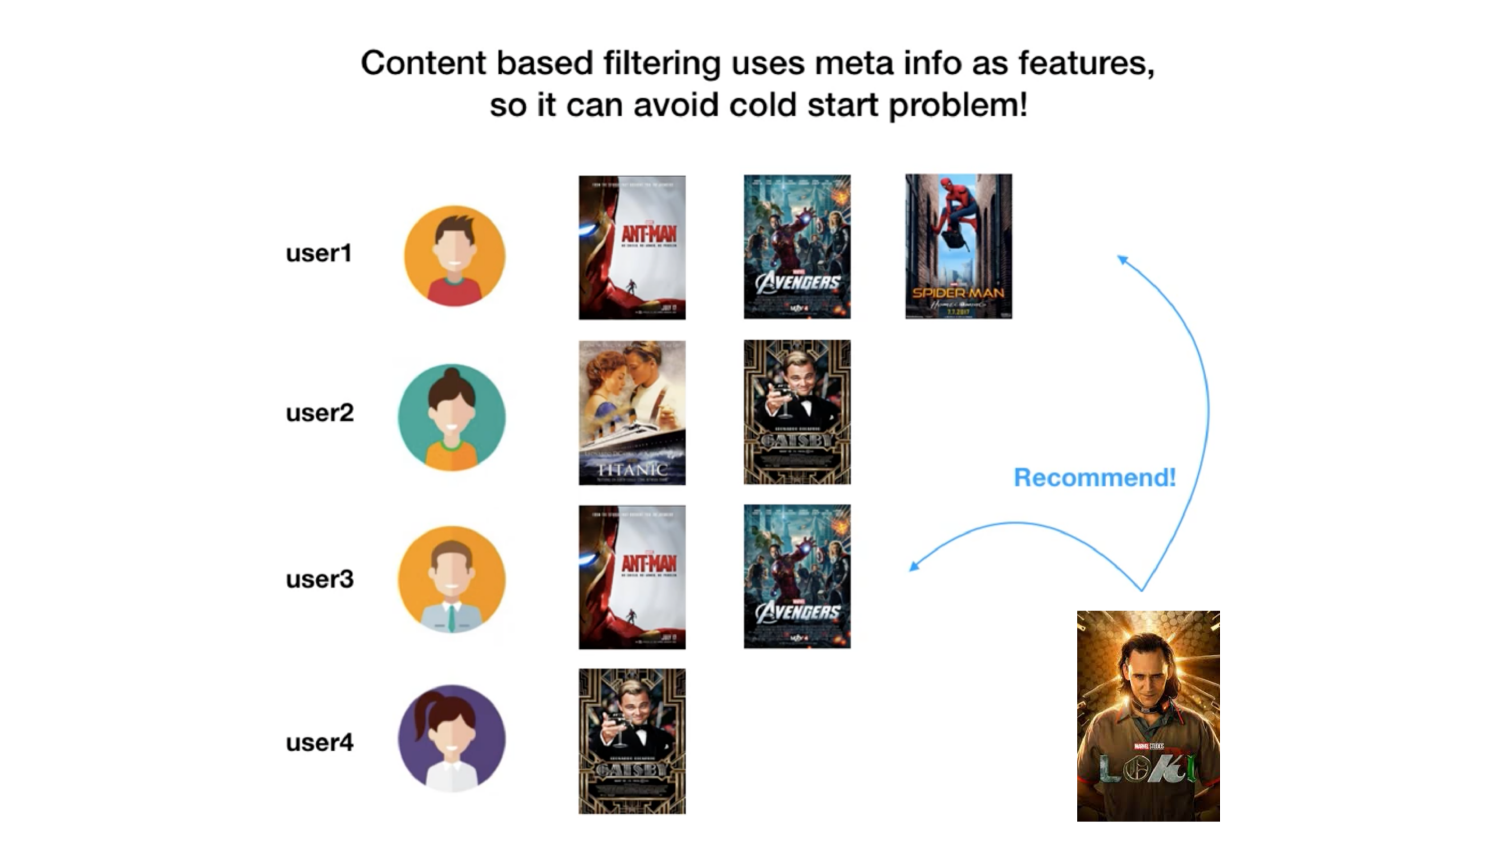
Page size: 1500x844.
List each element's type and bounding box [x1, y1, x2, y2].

picture [223, 31, 1277, 826]
